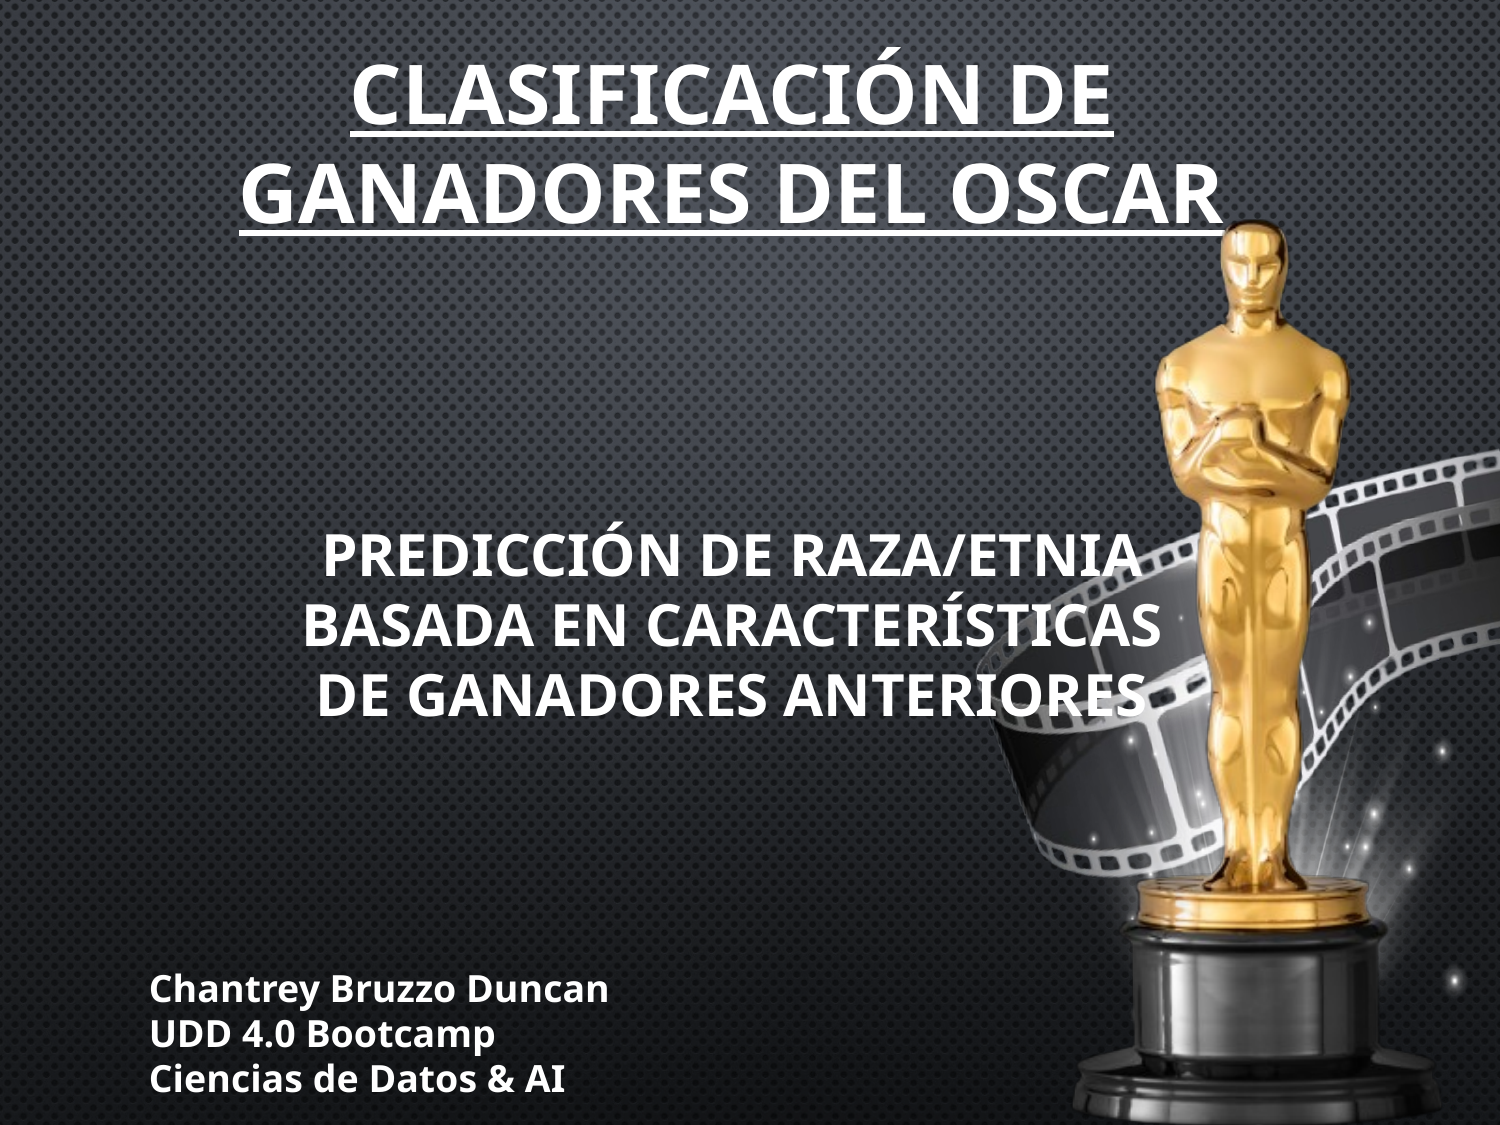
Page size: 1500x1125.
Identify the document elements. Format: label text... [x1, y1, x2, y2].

text_box Chantrey Bruzzo Duncan UDD 4.0 Bootcamp Ciencias de Datos & AI [133, 957, 654, 1108]
title Clasificación de Ganadores del Oscar [115, 33, 1348, 248]
picture [876, 151, 1500, 1125]
subtitle predicción de raza/etnia basada en características de ganadores anteriores [269, 510, 876, 663]
